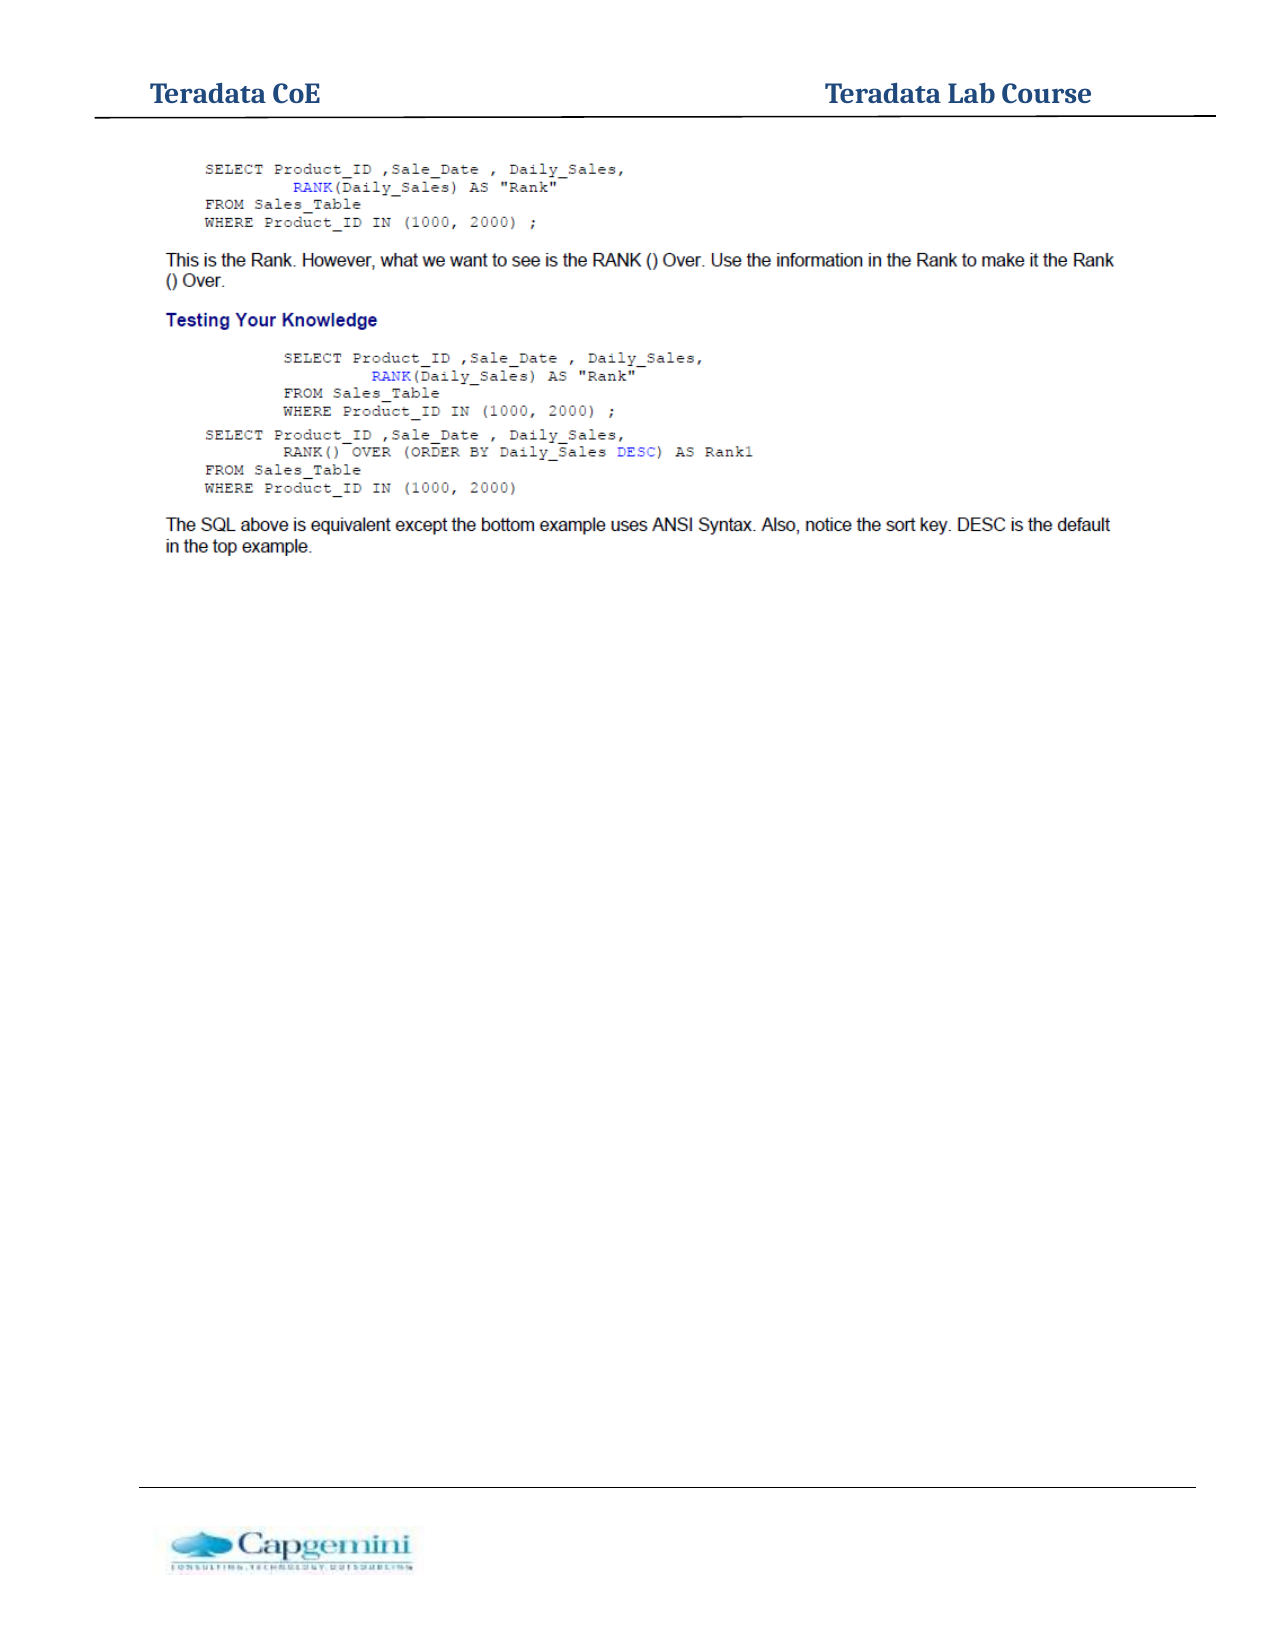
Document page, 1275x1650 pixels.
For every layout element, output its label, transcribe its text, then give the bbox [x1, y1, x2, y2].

text_box Teradata Lab Course [823, 76, 1109, 111]
text_box [153, 150, 1128, 582]
text_box [153, 1526, 425, 1575]
text_box [139, 1464, 1197, 1490]
text_box Teradata CoE [147, 76, 336, 111]
